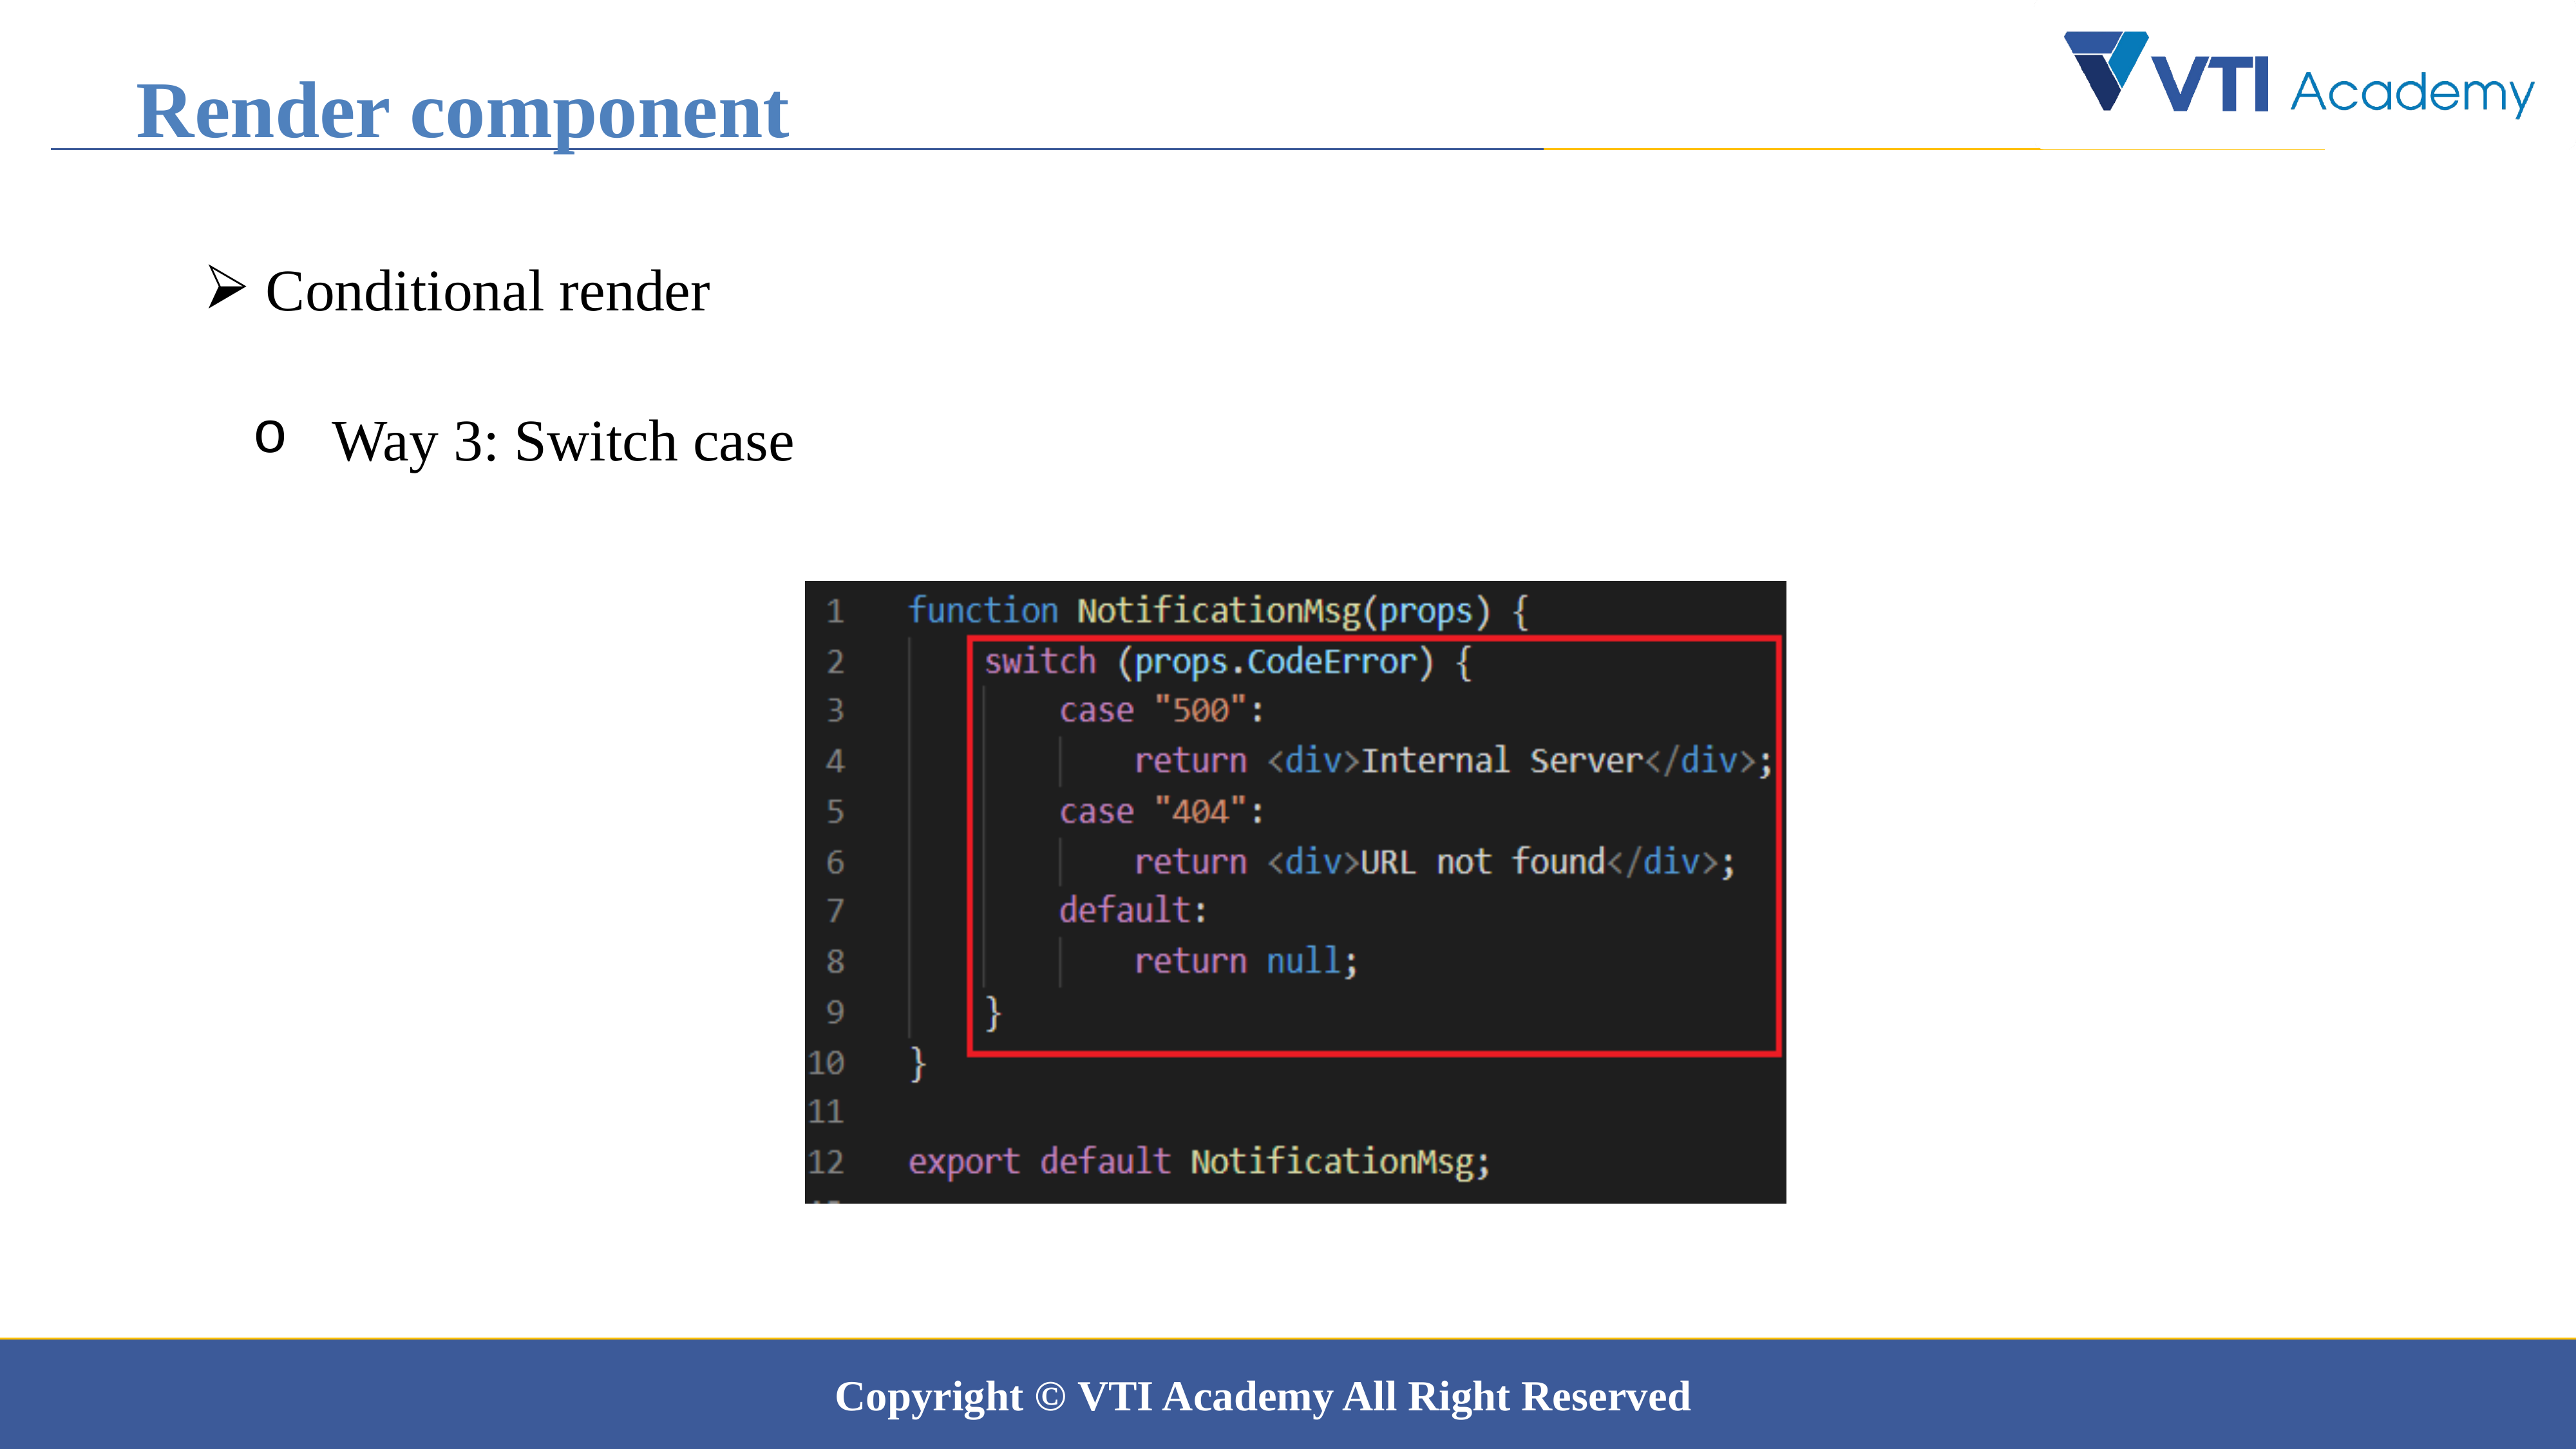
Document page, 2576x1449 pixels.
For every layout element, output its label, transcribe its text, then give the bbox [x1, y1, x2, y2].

picture [805, 581, 1786, 1204]
text_box Render component [126, 60, 1279, 151]
picture [2034, 0, 2576, 149]
text_box Conditional render Way 3: Switch case [196, 247, 2536, 625]
